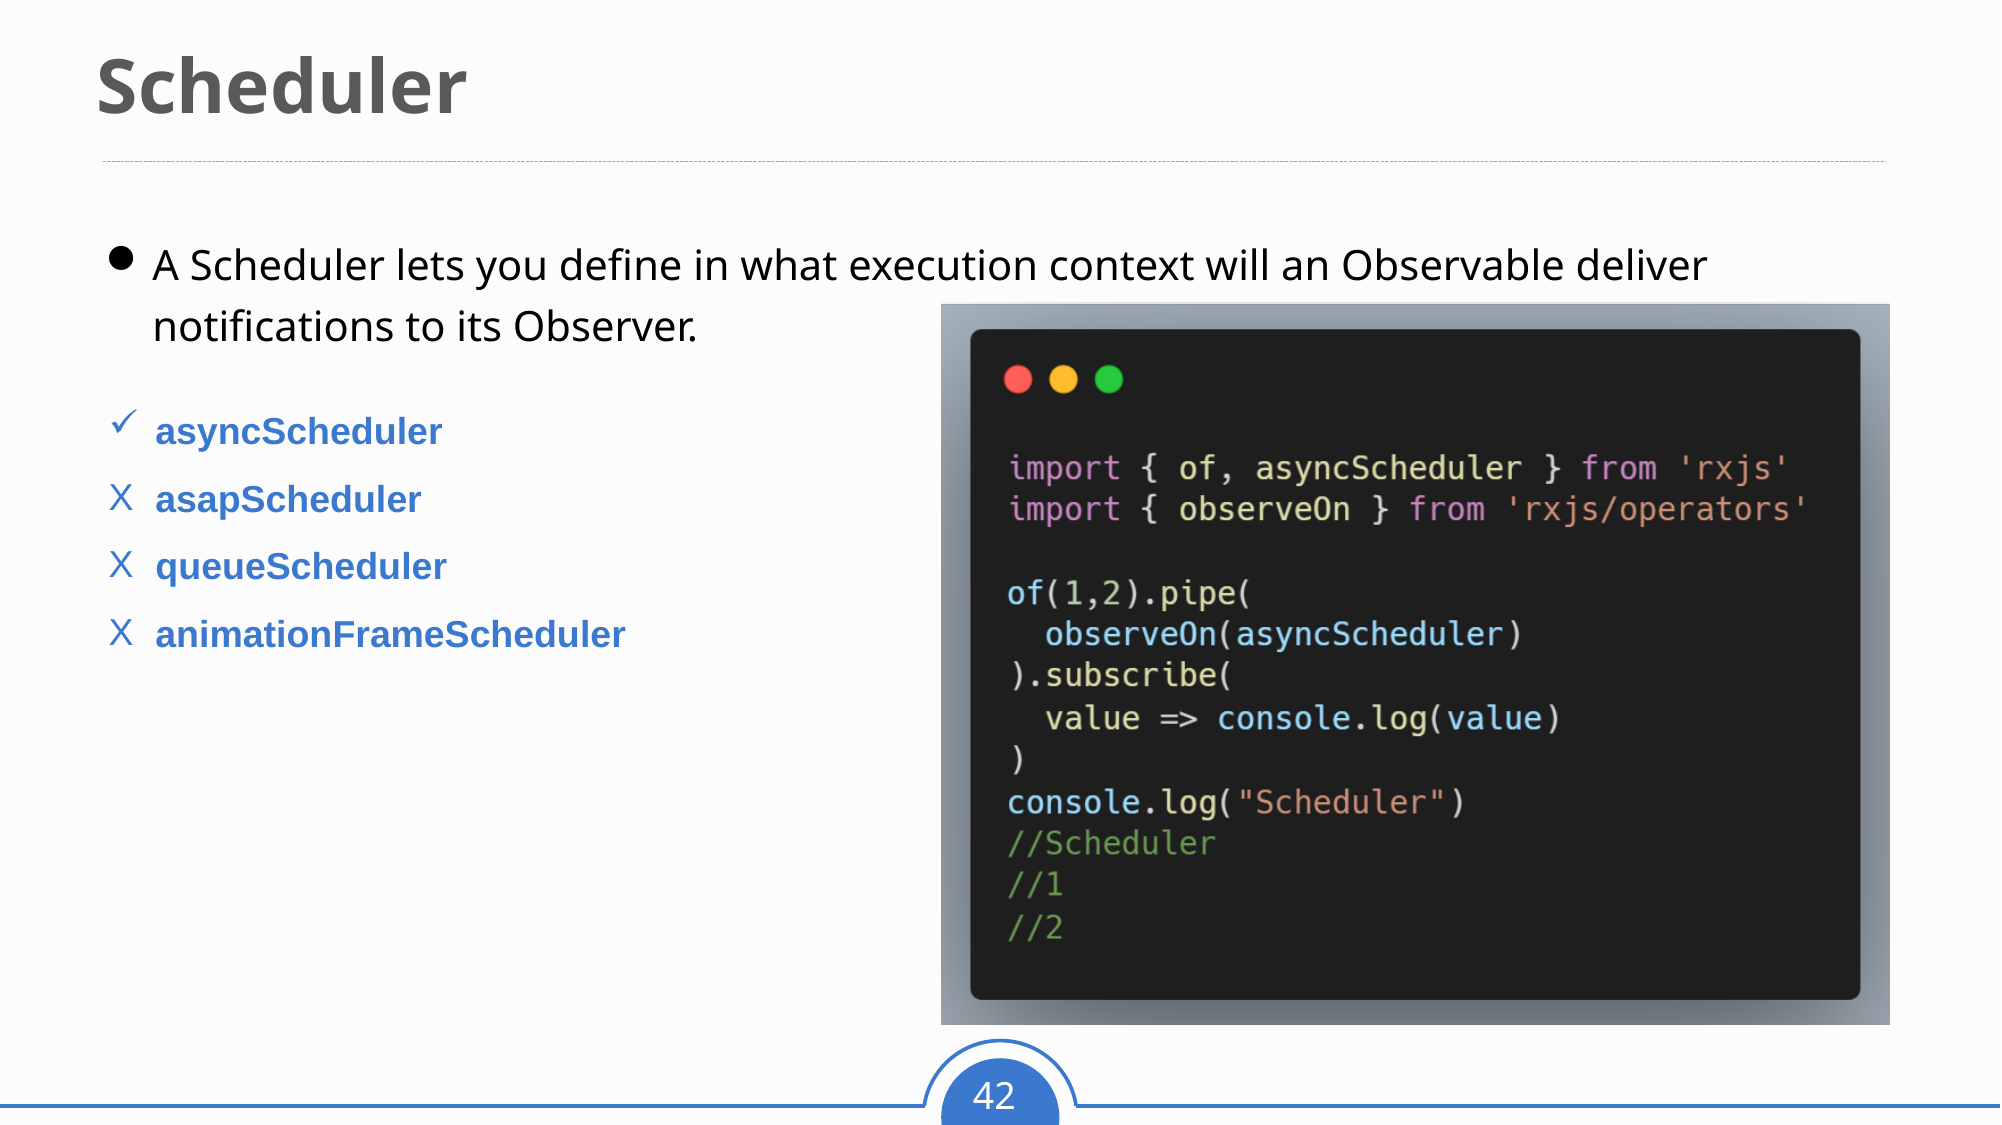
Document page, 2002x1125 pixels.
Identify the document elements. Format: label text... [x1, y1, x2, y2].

picture [941, 302, 1891, 1025]
text_box Scheduler [82, 30, 483, 136]
text_box asyncScheduler asapScheduler queueScheduler animationFrameScheduler [93, 377, 642, 663]
text_box A Scheduler lets you define in what execution context will an Observable deliver notifications to its Observer. [90, 219, 1922, 358]
